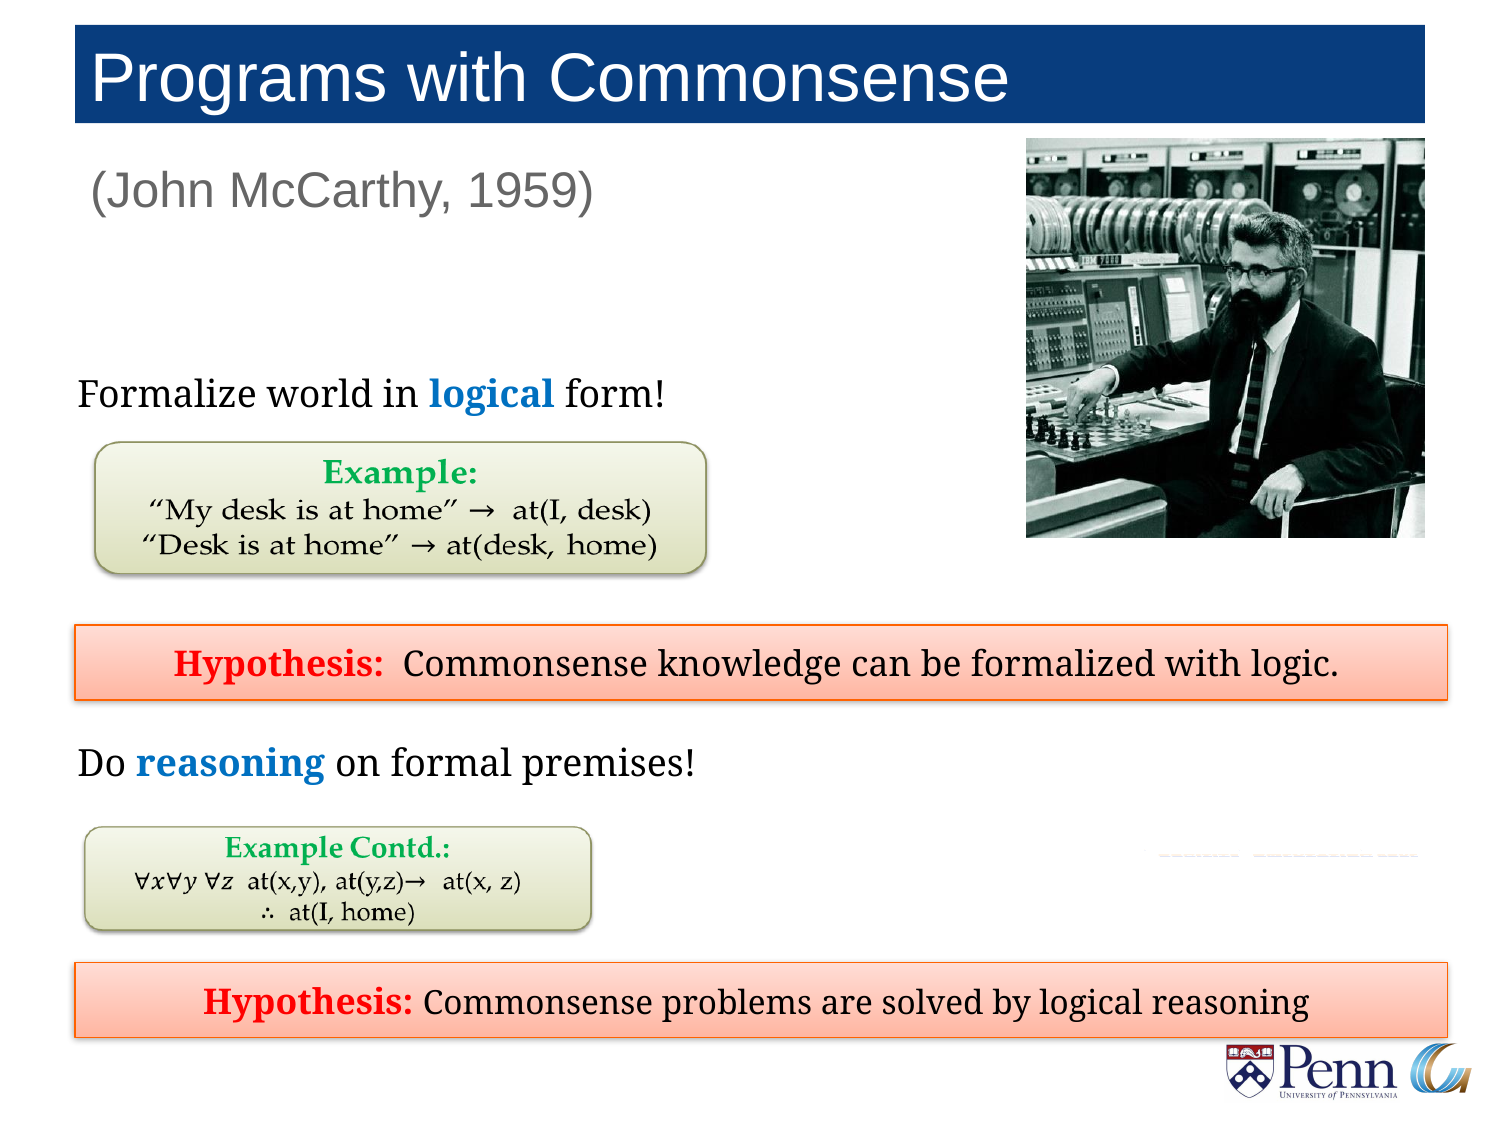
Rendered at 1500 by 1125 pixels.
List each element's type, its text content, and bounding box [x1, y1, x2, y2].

text_box Hypothesis: Commonsense problems are solved by logical reasoning [75, 962, 1448, 1038]
text_box Do reasoning on formal premises! [62, 731, 925, 792]
text_box Hypothesis: Commonsense knowledge can be formalized with logic. [75, 624, 1448, 700]
list (John McCarthy, 1959) [75, 149, 683, 280]
picture [1406, 1033, 1476, 1103]
text_box [87, 437, 713, 588]
text_box [78, 817, 597, 951]
picture [1026, 138, 1426, 538]
text_box Formalize world in logical form! [62, 362, 925, 469]
picture [1224, 1041, 1400, 1103]
title Programs with Commonsense [75, 24, 1425, 124]
